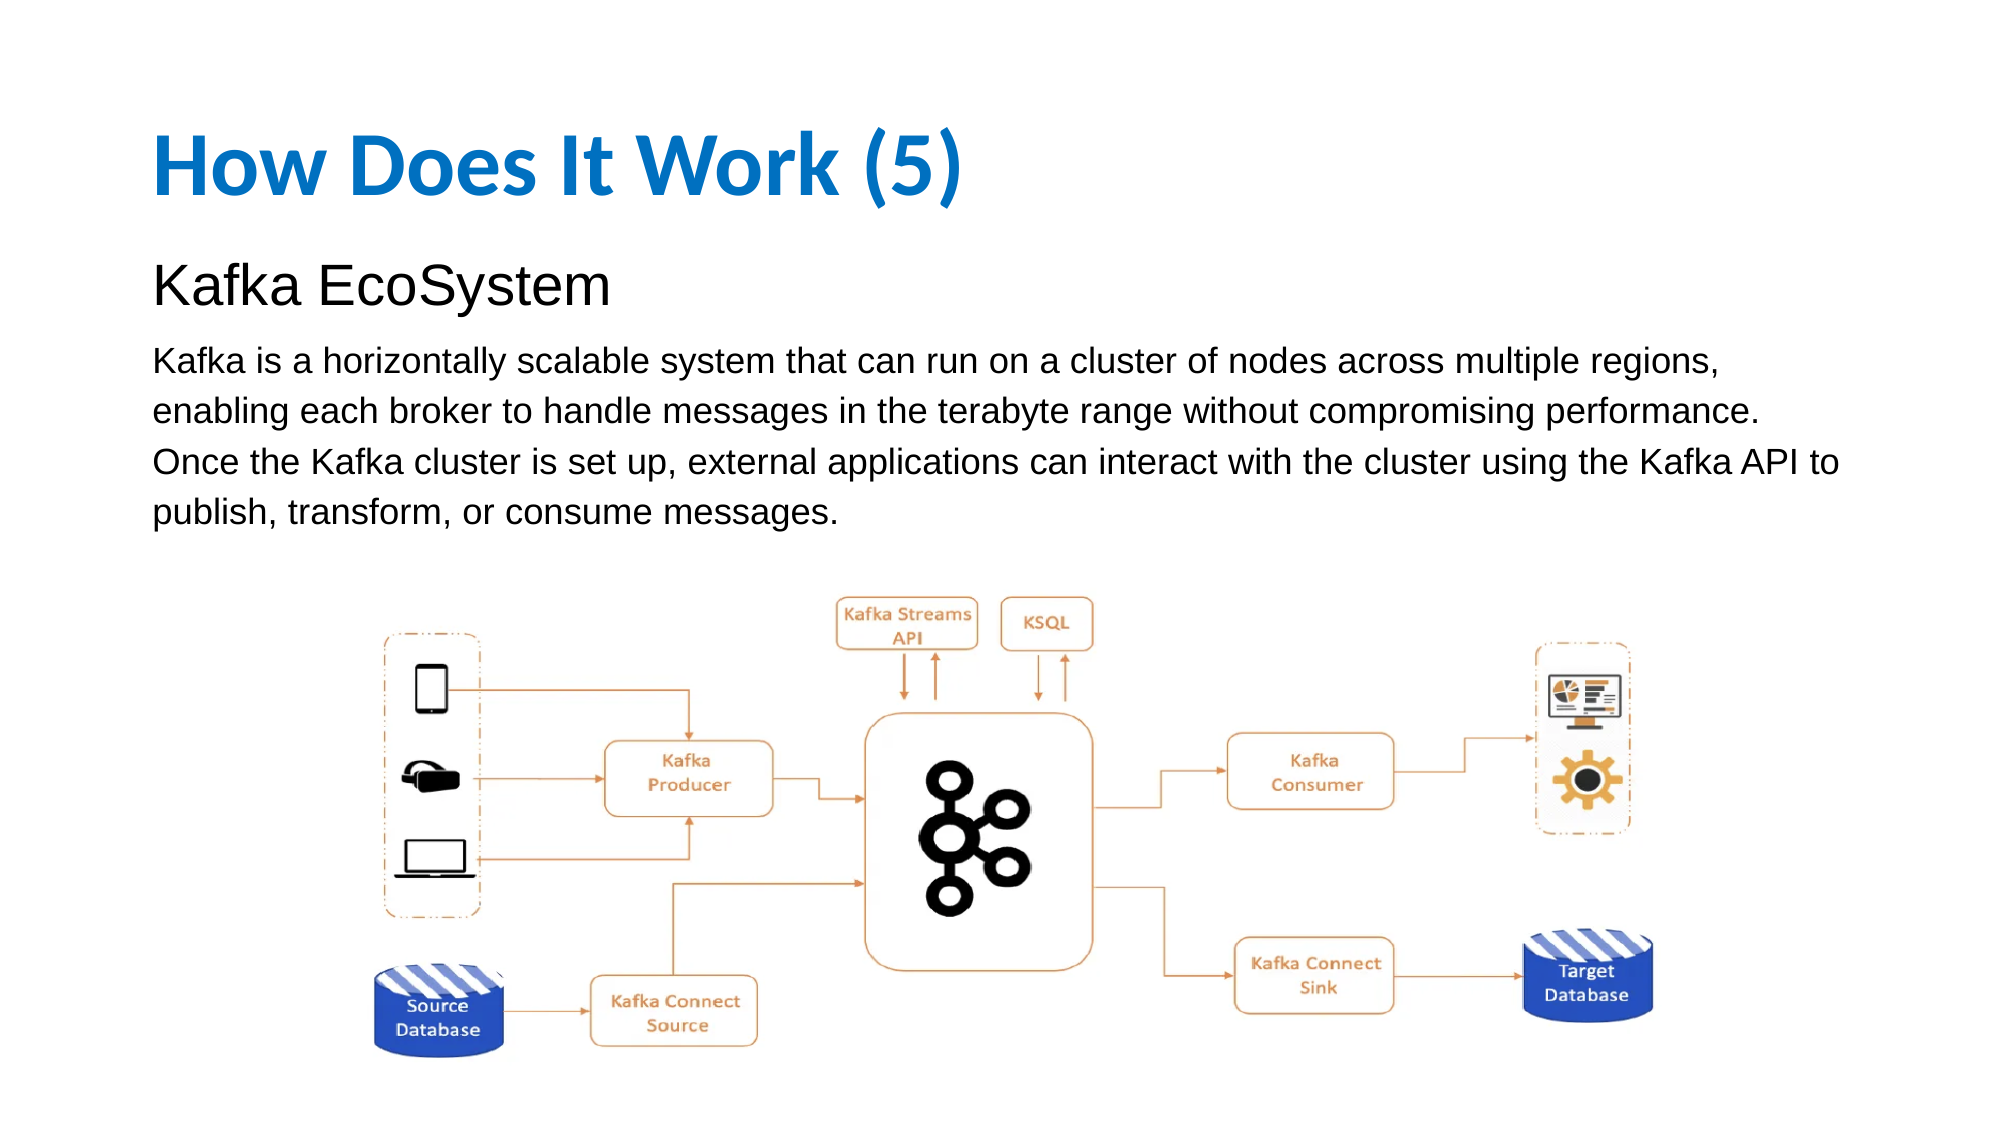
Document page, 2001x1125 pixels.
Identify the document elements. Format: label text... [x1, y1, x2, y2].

picture [255, 510, 1745, 1125]
text_box Kafka EcoSystem [137, 222, 681, 323]
title How Does It Work (5) [137, 57, 1863, 275]
list Kafka is a horizontally scalable system that can run on a cluster of nodes across multiple regions, enabling each broker to handle messages in the terabyte range without compromising performance. Once the Kafka cluster is set up, external applications can interact with the cluster using the Kafka API to publish, transform, or consume messages. [137, 323, 1863, 541]
